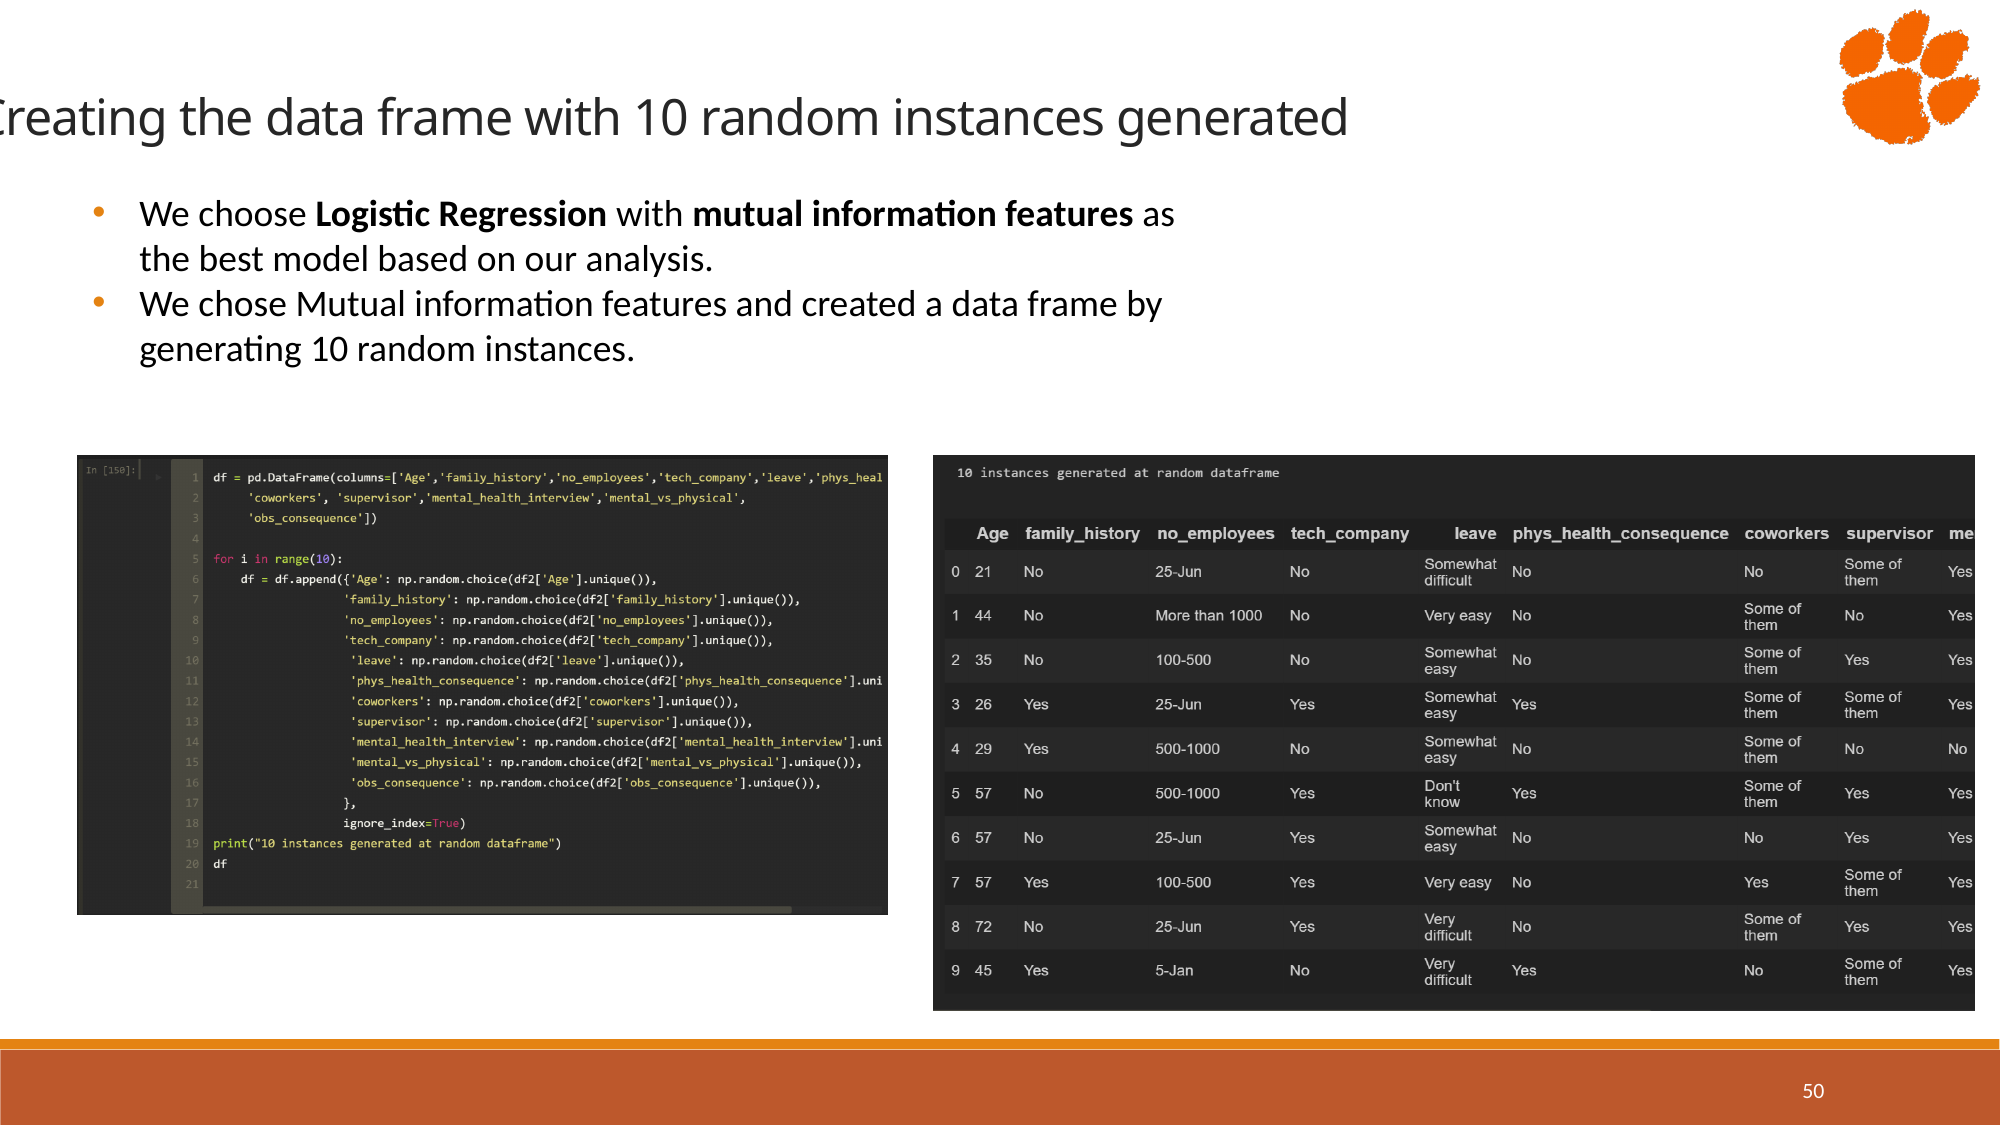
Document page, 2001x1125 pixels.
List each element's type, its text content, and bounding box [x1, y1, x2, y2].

picture [1839, 9, 1981, 145]
slide_number 50 [1624, 1059, 1840, 1120]
picture [932, 454, 1975, 1011]
picture [77, 454, 888, 916]
text_box We choose Logistic Regression with mutual information features as the best model based on our analysis. We chose Mutual information features and created a data frame by generating 10 random instances. [77, 181, 1213, 422]
text_box Creating the data frame with 10 random instances generated [0, 77, 1365, 153]
